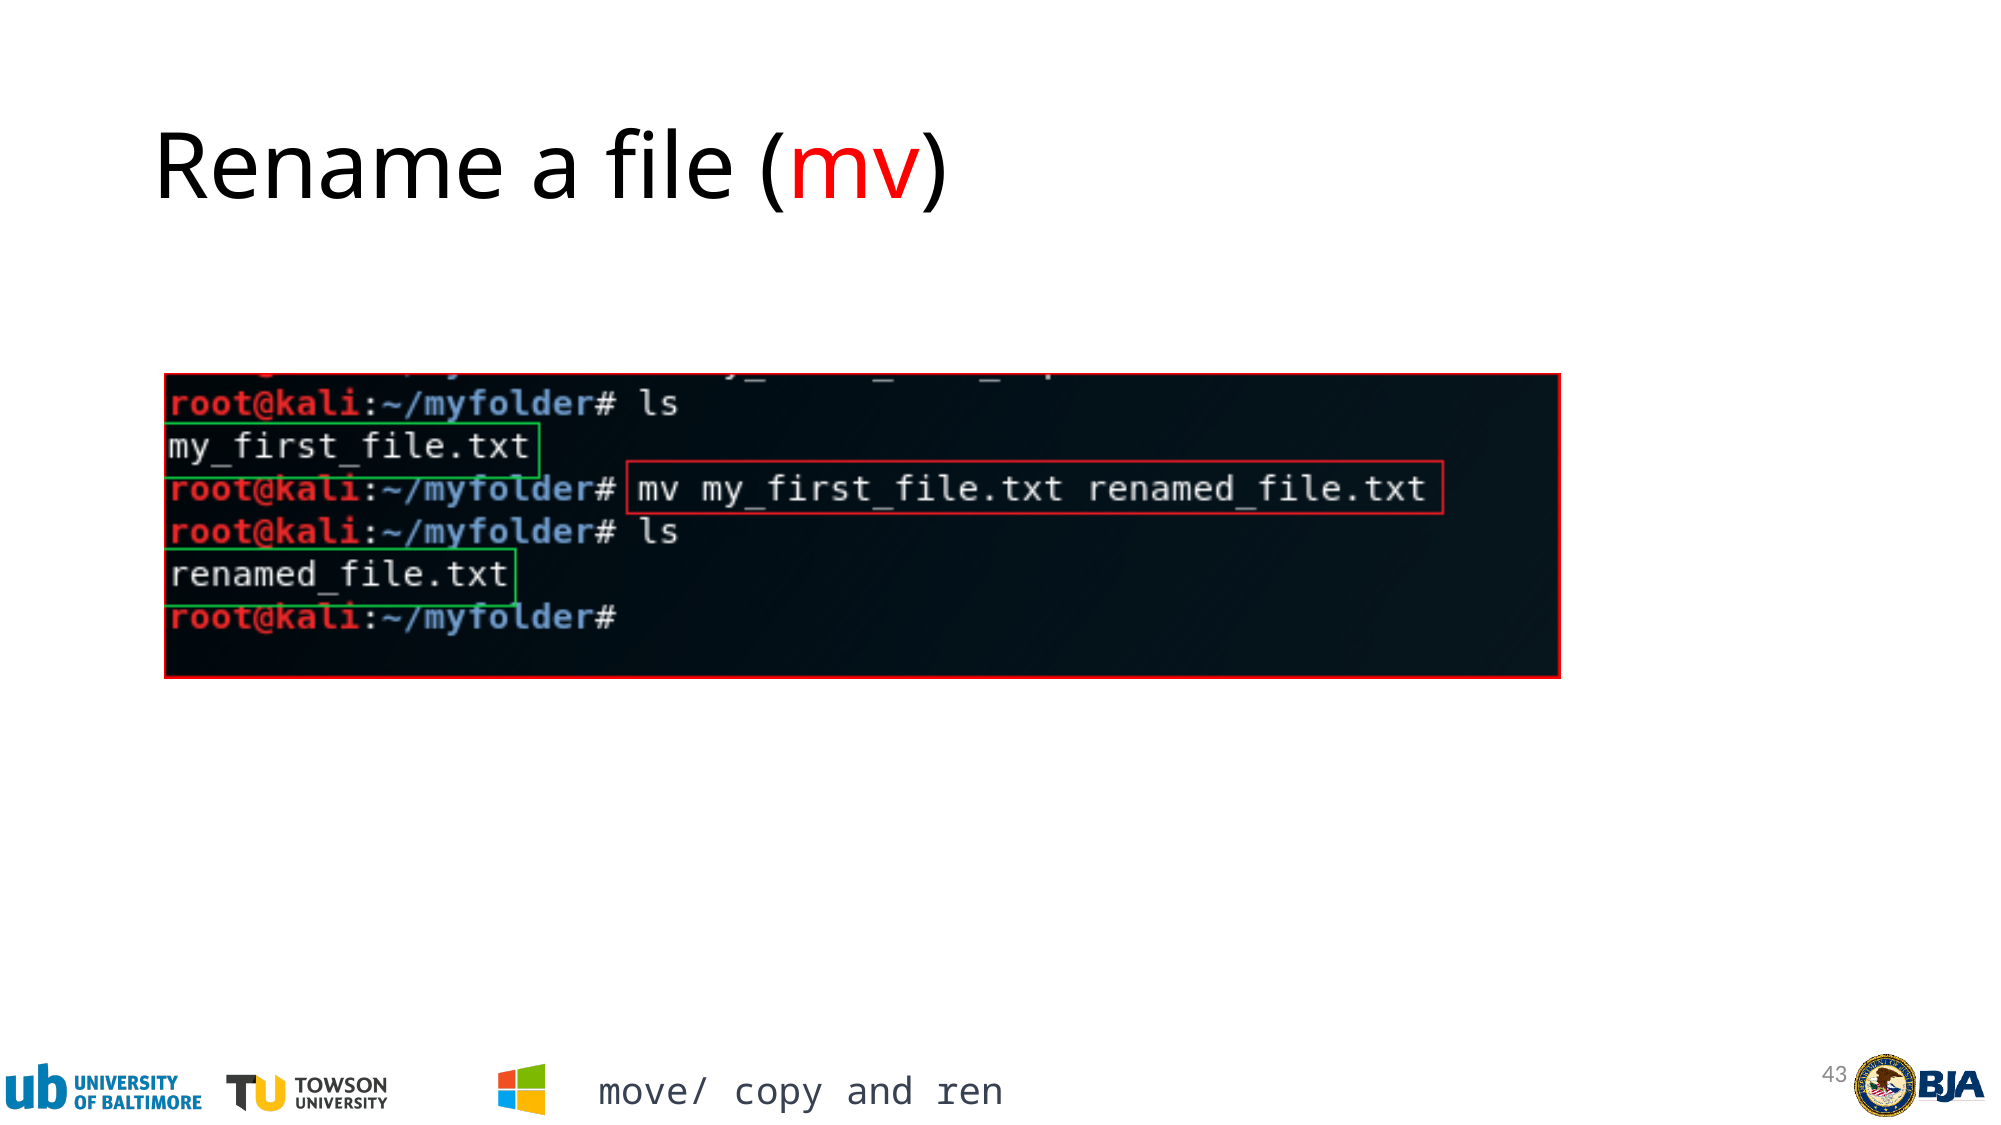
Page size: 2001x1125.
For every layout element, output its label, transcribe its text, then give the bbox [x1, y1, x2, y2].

picture [164, 373, 1561, 680]
slide_number 43 [1412, 1042, 1863, 1103]
picture [1854, 1054, 1986, 1117]
picture [0, 1031, 407, 1125]
text_box move/ copy and ren [583, 1059, 1076, 1120]
picture [486, 1054, 557, 1125]
title Rename a file (mv) [137, 59, 1863, 278]
